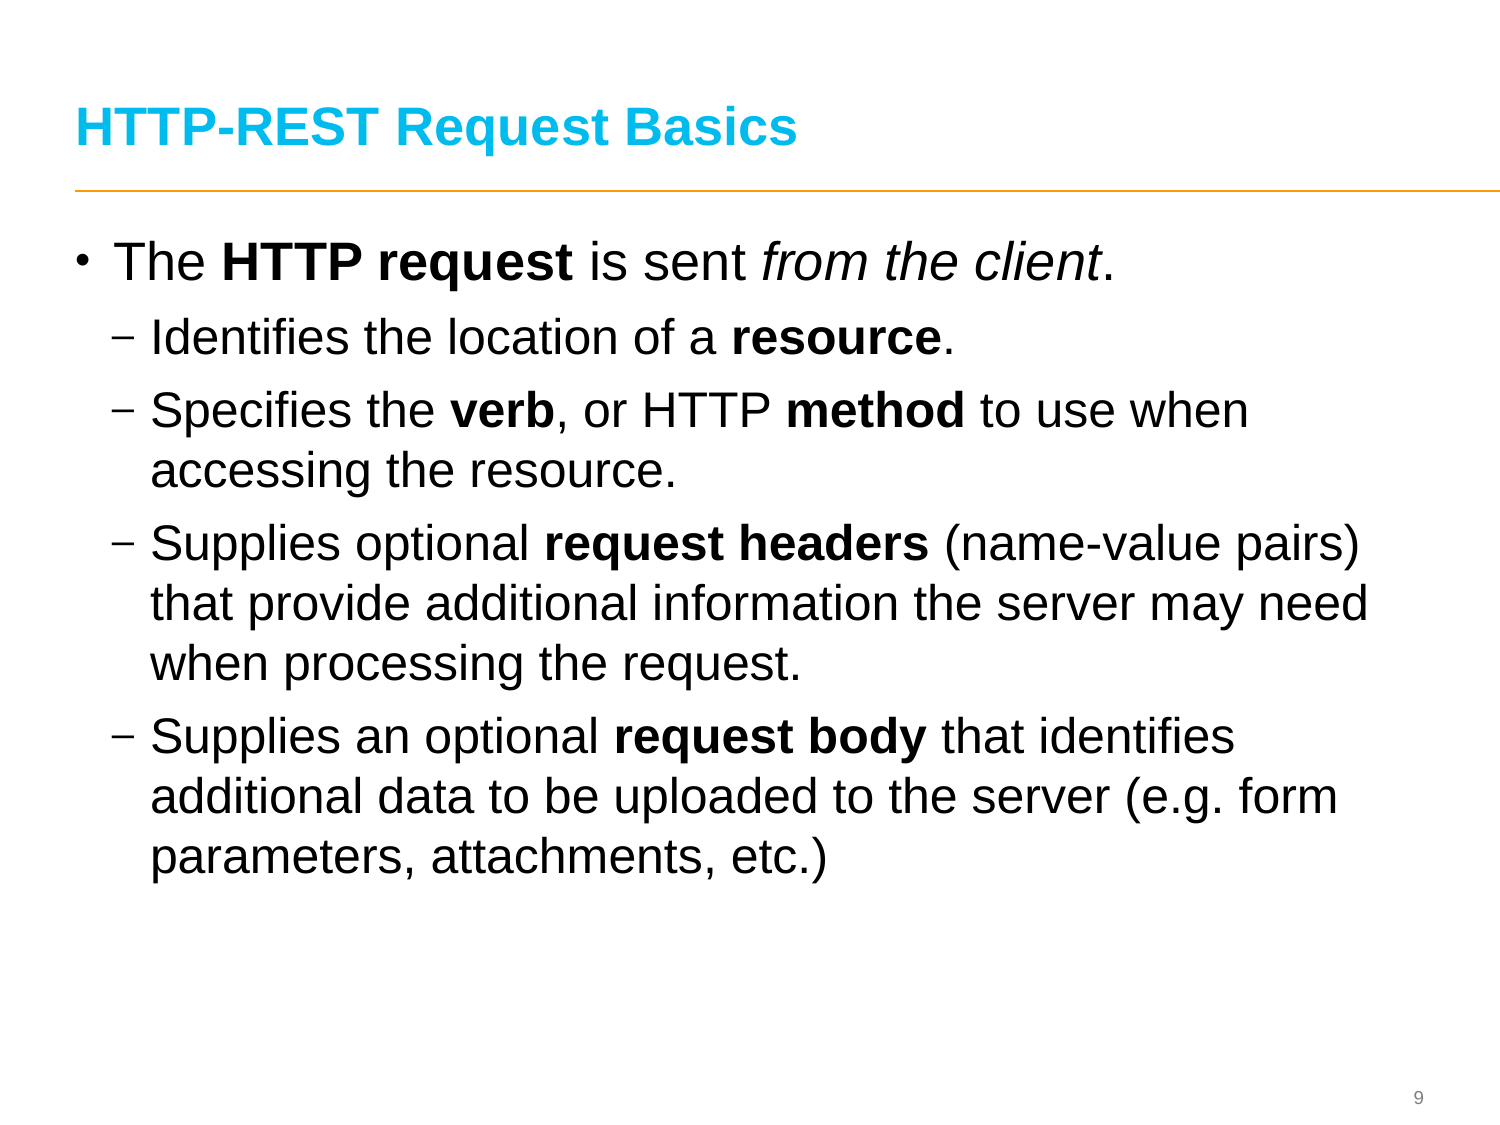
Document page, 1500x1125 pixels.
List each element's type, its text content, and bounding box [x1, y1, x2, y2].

list The HTTP request is sent from the client. Identifies the location of a resource. Specifies the verb, or HTTP method to use when accessing the resource. Supplies optional request headers (name-value pairs) that provide additional information the server may need when processing the request. Supplies an optional request body that identifies additional data to be uploaded to the server (e.g. form parameters, attachments, etc.) [75, 226, 1425, 1018]
title HTTP-REST Request Basics [75, 27, 1422, 157]
